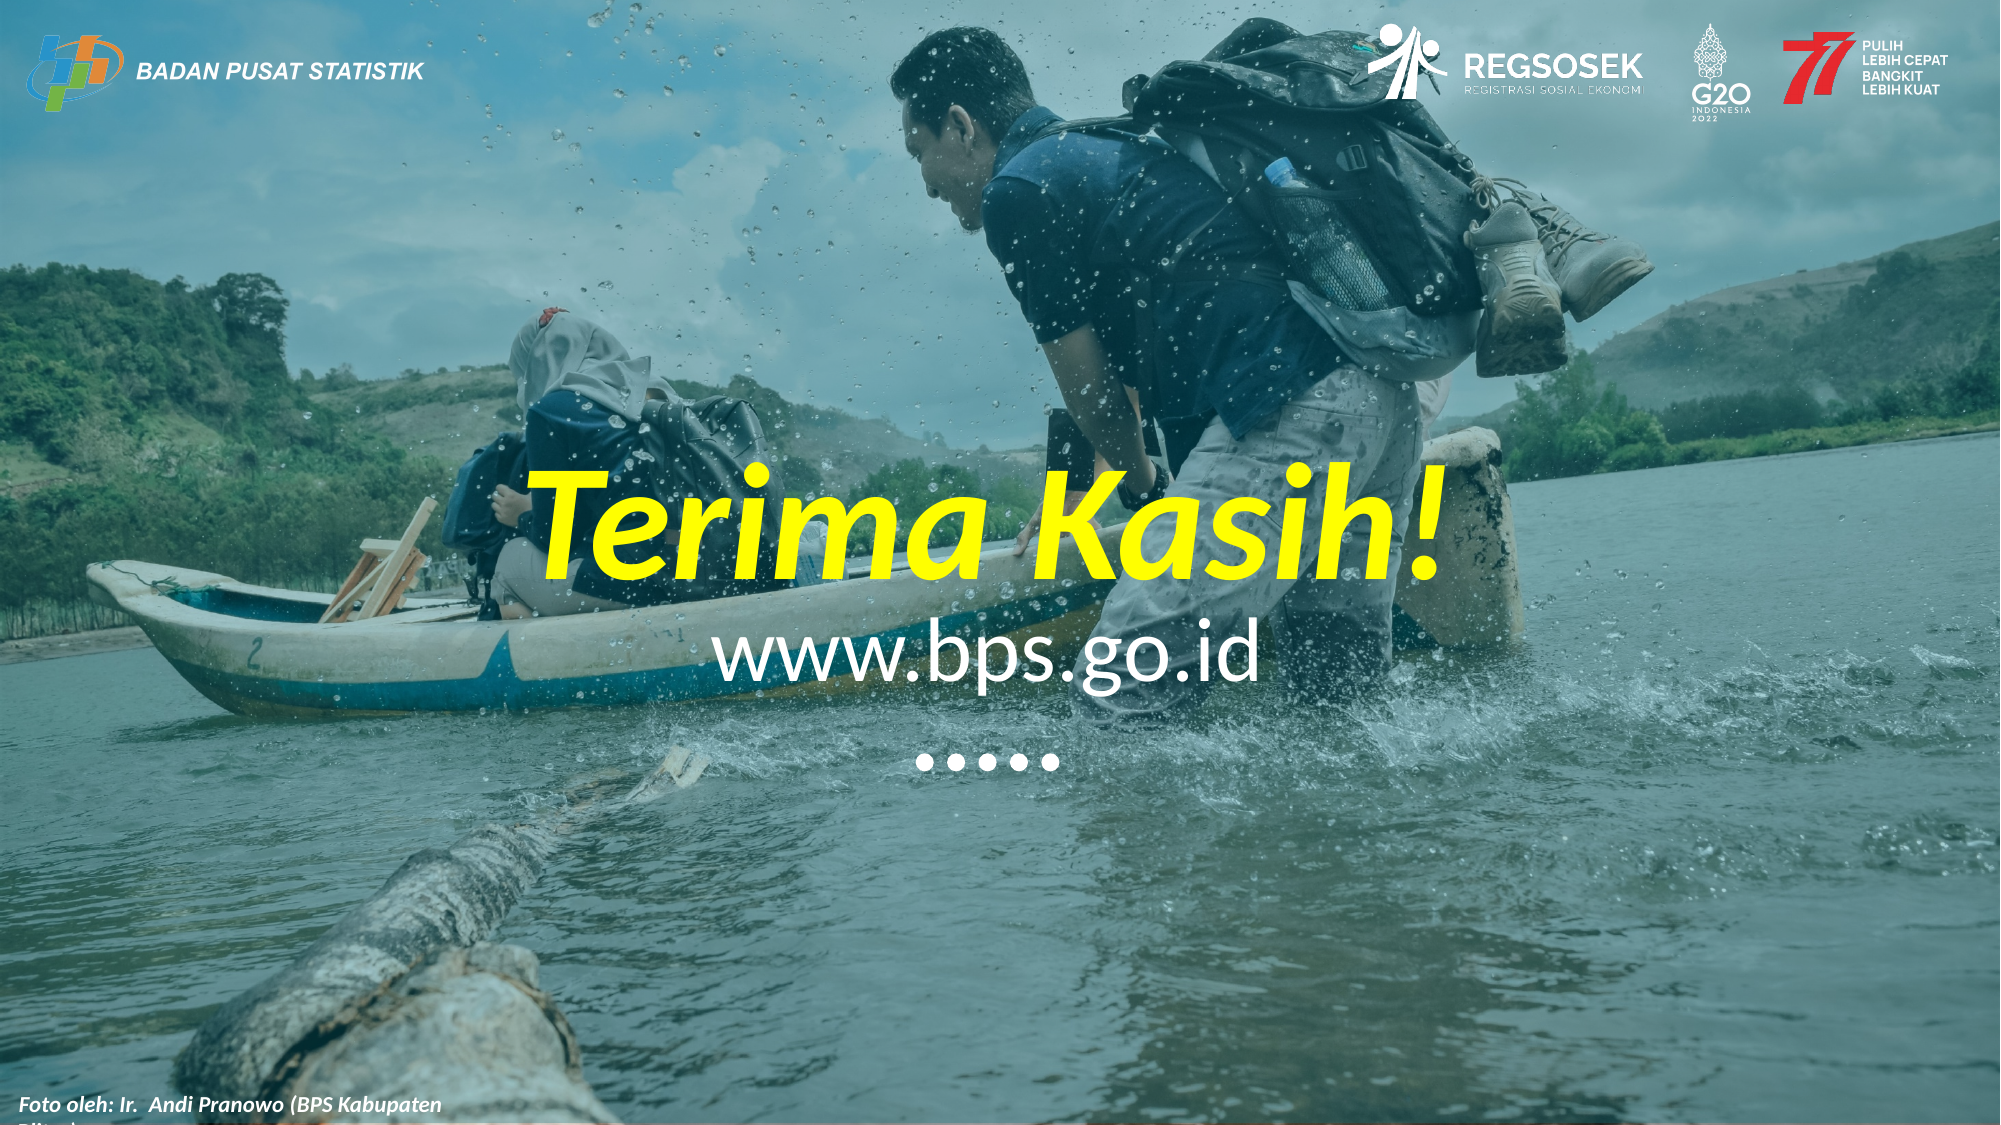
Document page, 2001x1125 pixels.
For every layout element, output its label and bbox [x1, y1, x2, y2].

text_box [8, 0, 445, 148]
text_box [915, 753, 1060, 772]
text_box [1709, 22, 1948, 124]
picture [0, 0, 2000, 1125]
